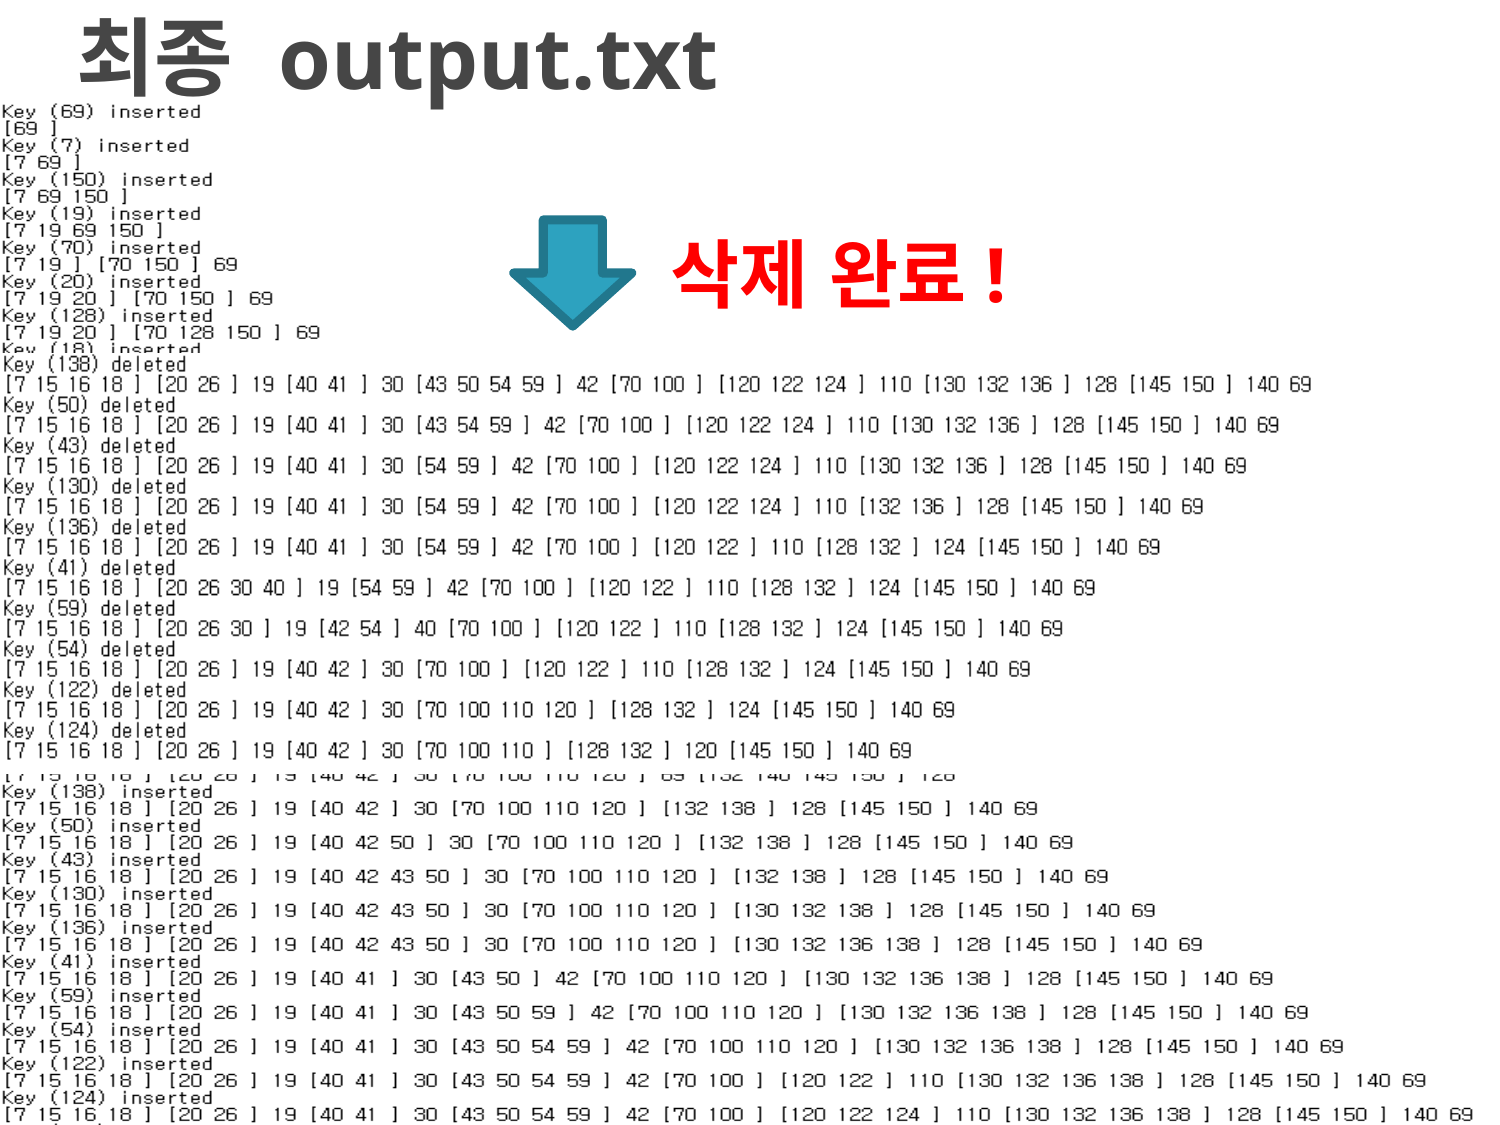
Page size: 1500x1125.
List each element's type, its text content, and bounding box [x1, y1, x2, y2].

title 최종 output.txt [61, 0, 1412, 101]
picture [0, 101, 1496, 1125]
